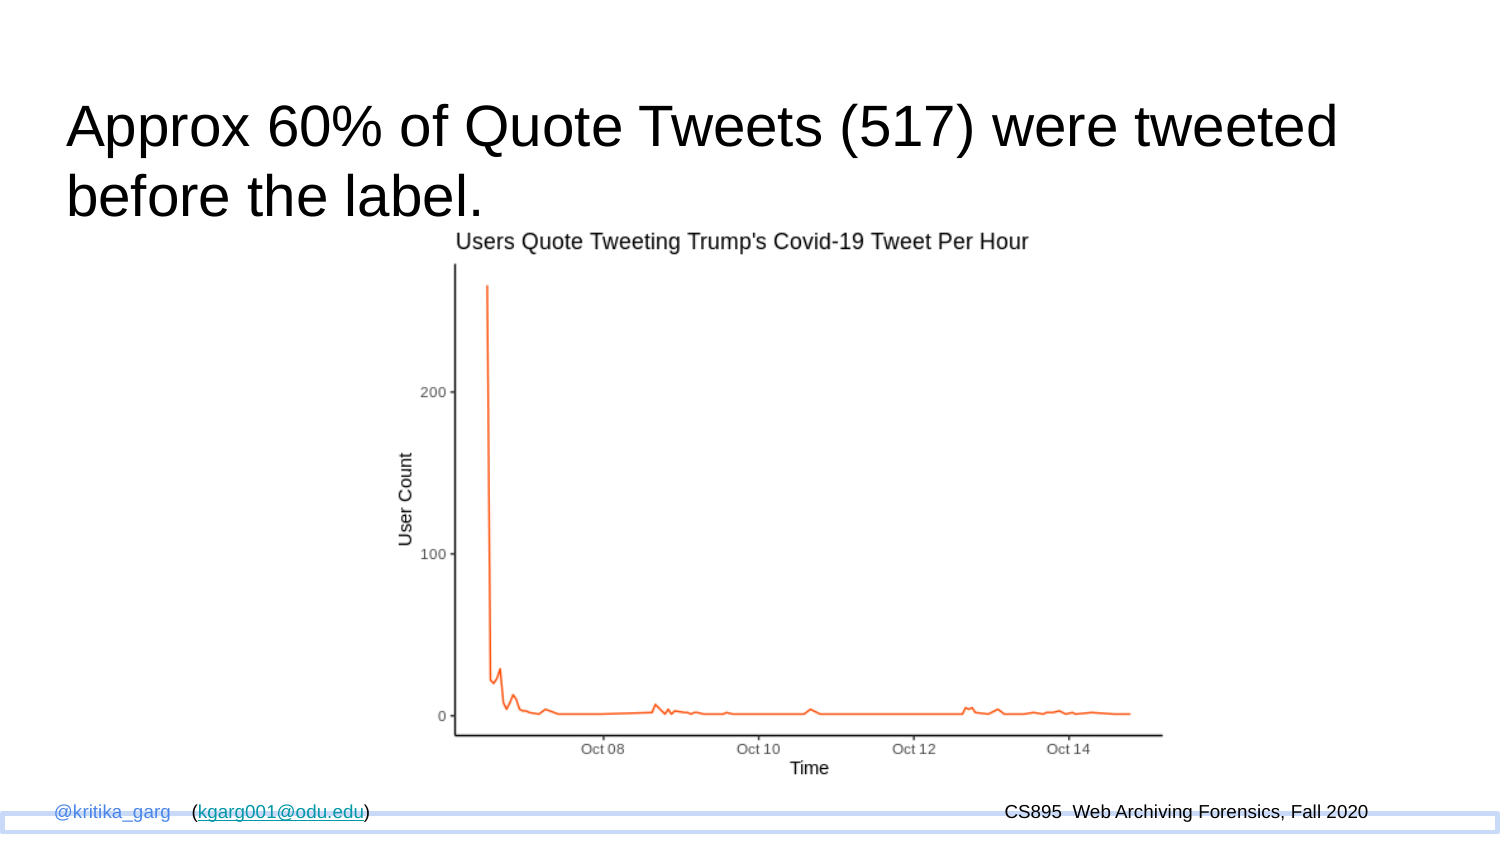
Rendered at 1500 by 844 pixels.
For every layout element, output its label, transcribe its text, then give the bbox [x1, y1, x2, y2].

picture [390, 224, 1172, 787]
title Approx 60% of Quote Tweets (517) were tweeted before the label. [51, 72, 1449, 167]
text_box @kritika_garg (kgarg001@odu.edu) CS895 Web Archiving Forensics, Fall 2020 [2, 813, 1498, 832]
